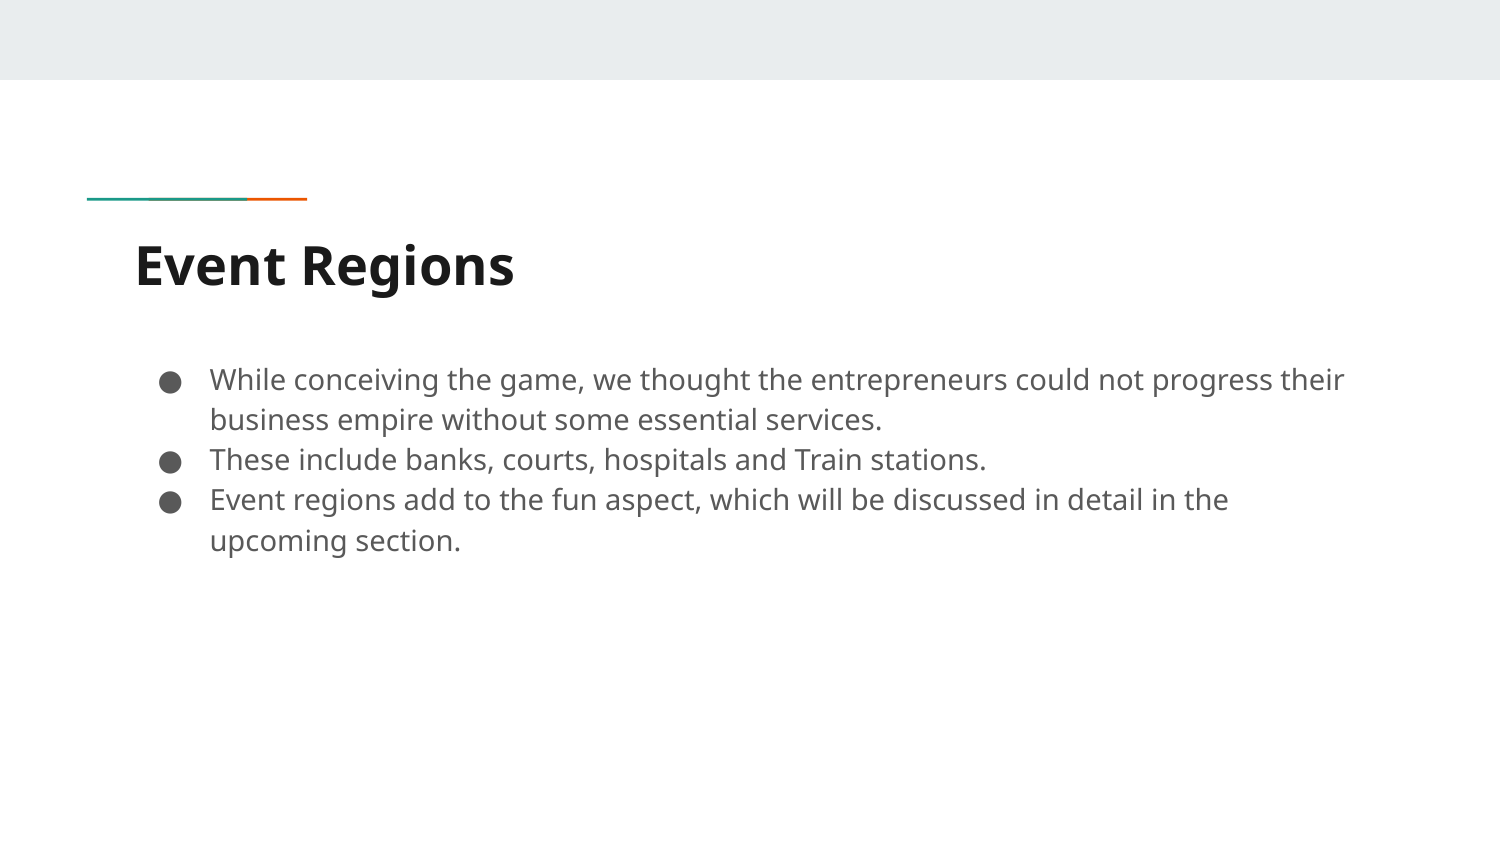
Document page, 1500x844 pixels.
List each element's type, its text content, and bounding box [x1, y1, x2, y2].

title Event Regions [119, 216, 1381, 305]
list While conceiving the game, we thought the entrepreneurs could not progress their business empire without some essential services. These include banks, courts, hospitals and Train stations. Event regions add to the fun aspect, which will be discussed in detail in the upcoming section. [119, 341, 1381, 712]
